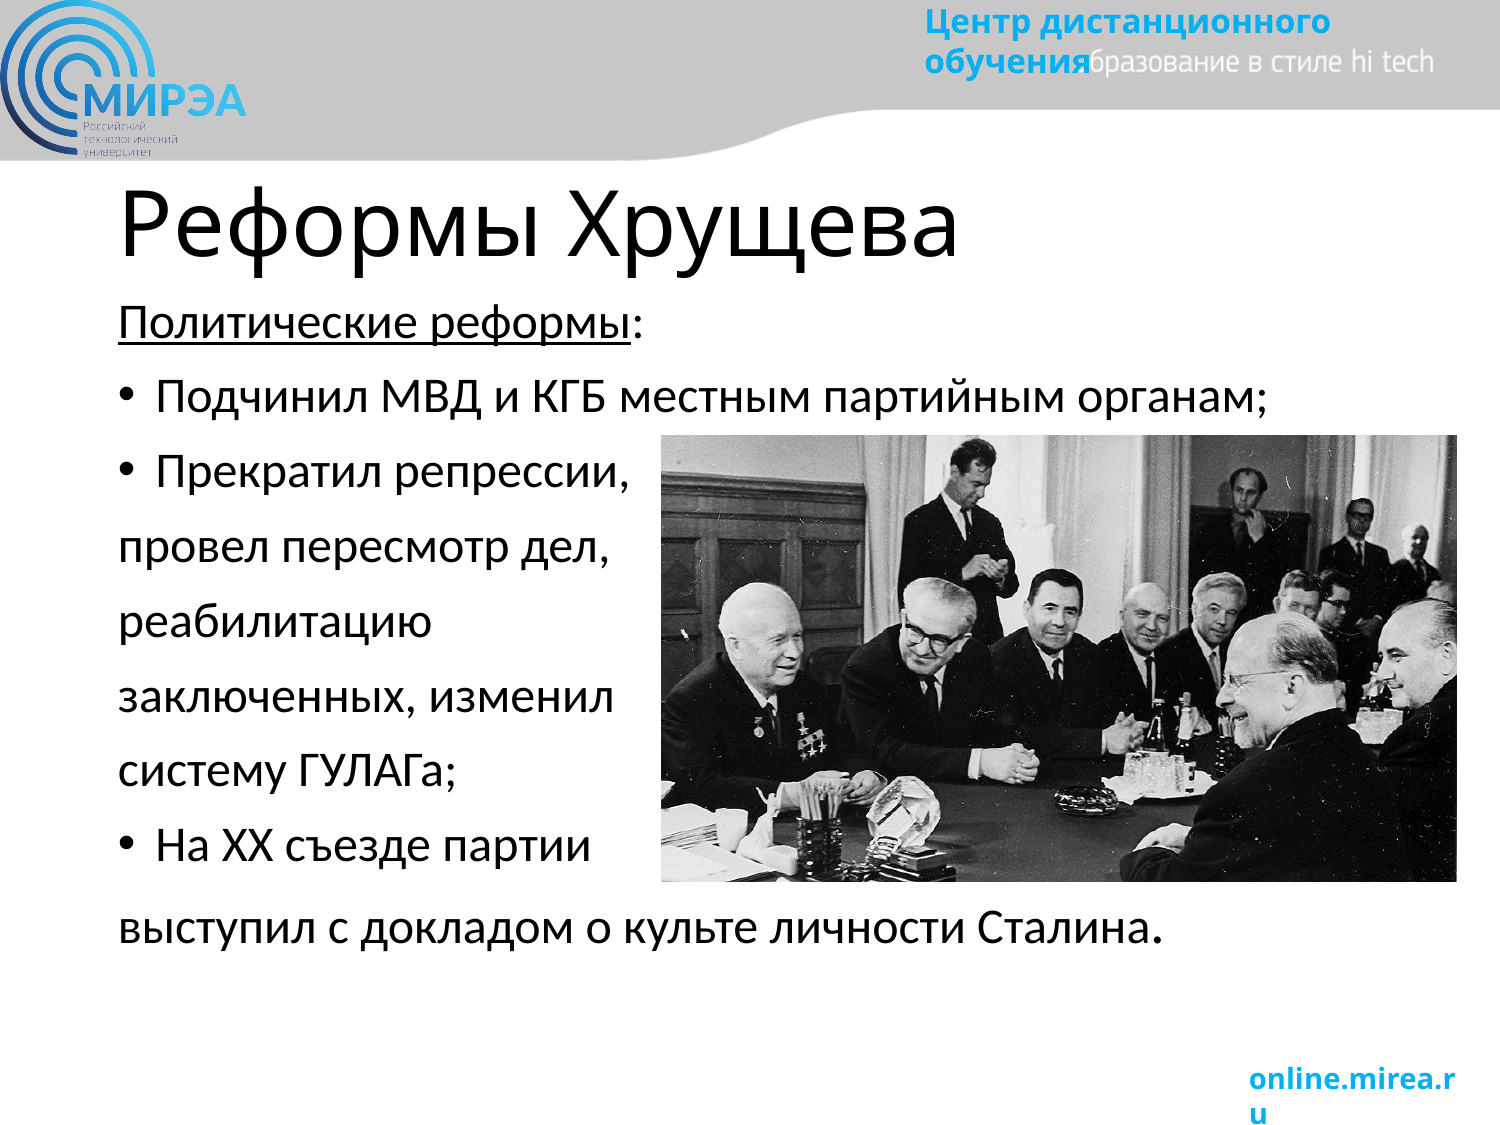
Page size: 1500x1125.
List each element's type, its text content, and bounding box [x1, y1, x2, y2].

title Реформы Хрущева [103, 169, 1397, 287]
picture [661, 435, 1457, 883]
list Политические реформы: Подчинил МВД и КГБ местным партийным органам; Прекратил репрессии, провел пересмотр дел, реабилитацию заключенных, изменил систему ГУЛАГа; На ХХ съезде партии выступил с докладом о культе личности Сталина. [103, 287, 1397, 1014]
picture [0, 0, 247, 159]
